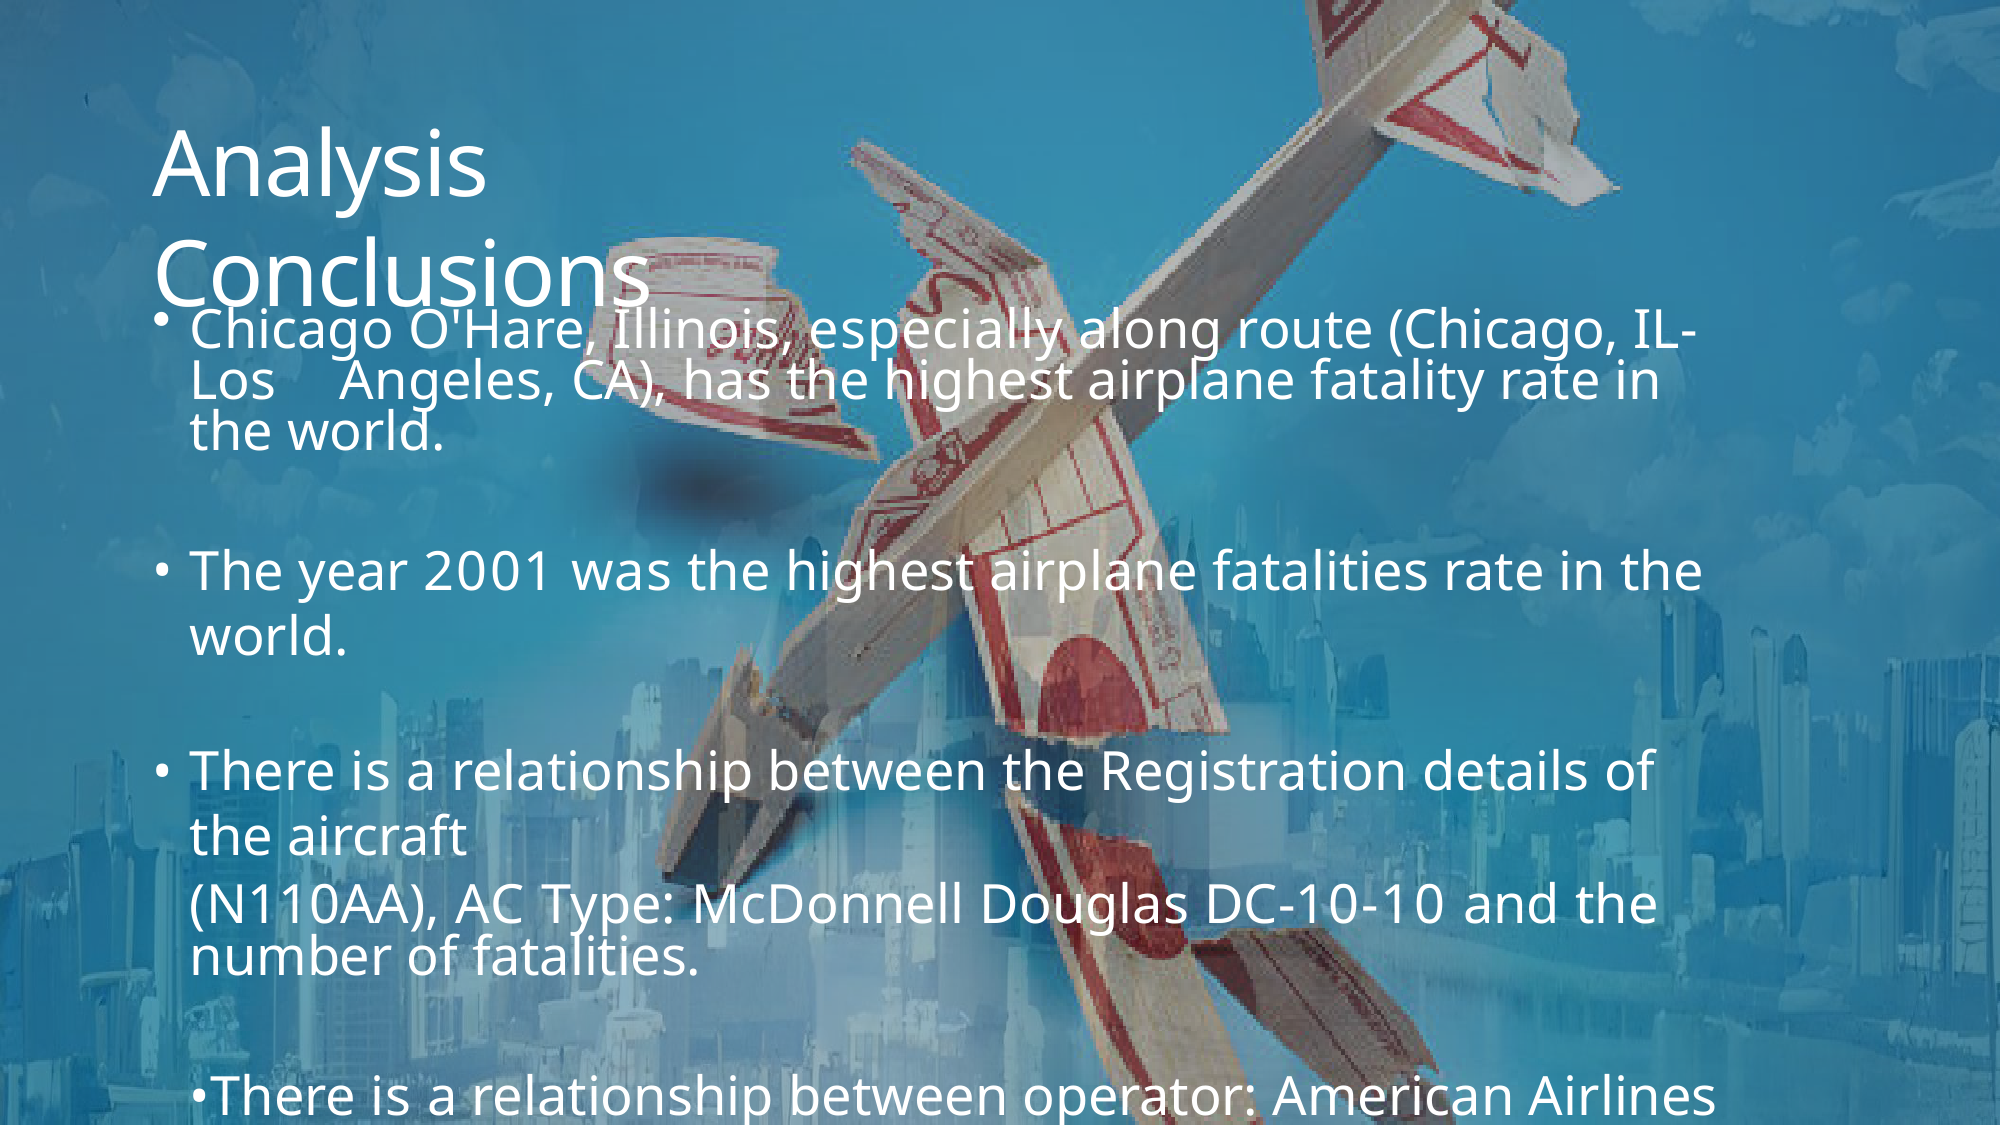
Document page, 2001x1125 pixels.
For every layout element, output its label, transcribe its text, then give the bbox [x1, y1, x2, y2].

text_box Chicago O'Hare, Illinois, especially along route (Chicago, IL- Los Angeles, CA), has the highest airplane fatality rate in the world. The year 2001 was the highest airplane fatalities rate in the world. There is a relationship between the Registration details of the aircraft (N110AA), AC Type: McDonnell Douglas DC-10-10 and the number of fatalities. There is a relationship between operator: American Airlines with number(46510/22) and the number of fatalities. serial [150, 290, 1839, 1125]
title Analysis Conclusions [150, 101, 939, 290]
picture [0, 0, 2000, 1125]
